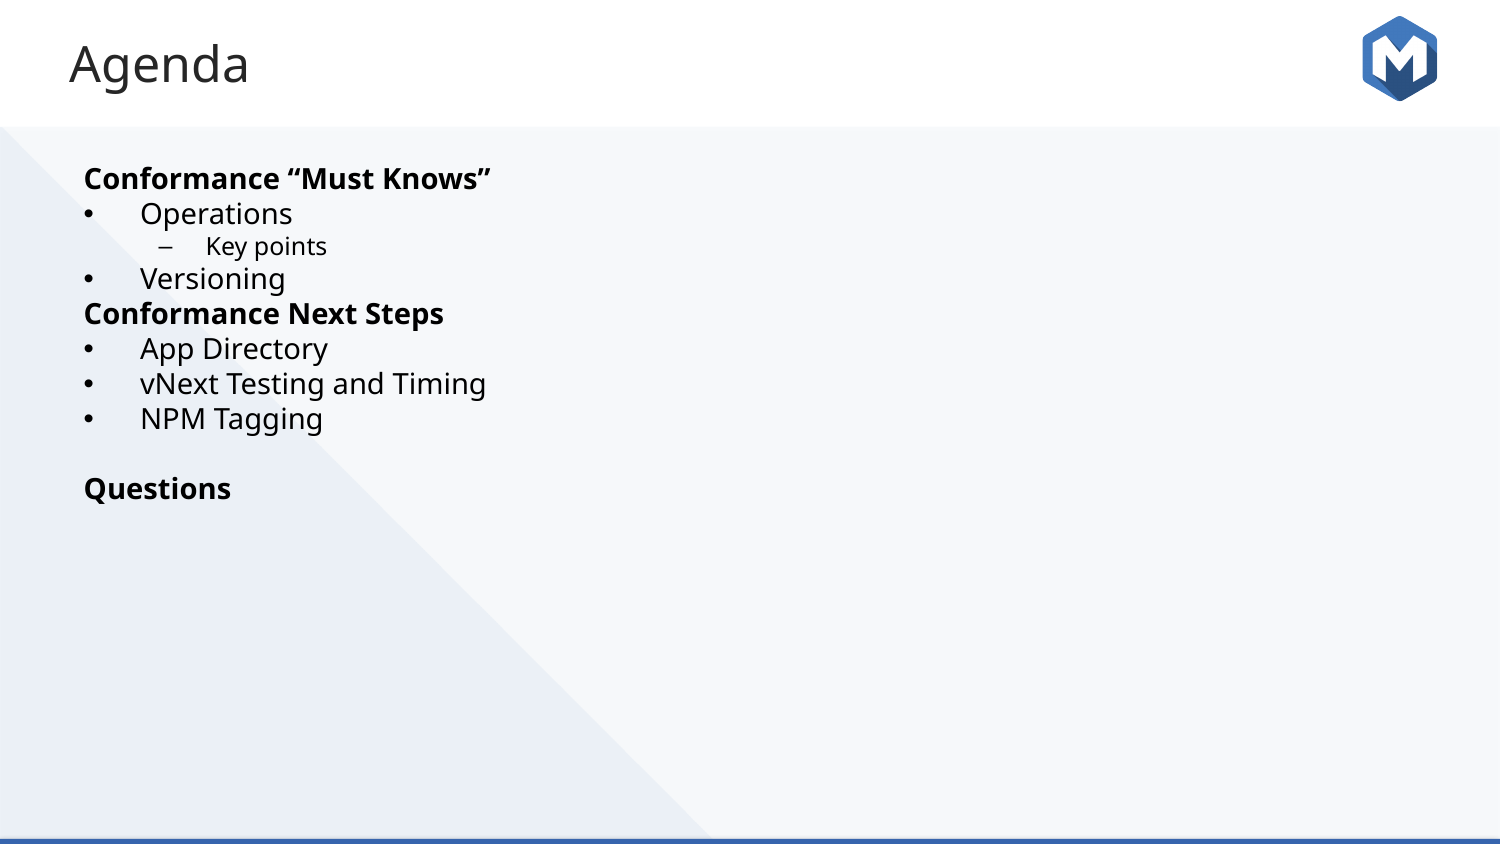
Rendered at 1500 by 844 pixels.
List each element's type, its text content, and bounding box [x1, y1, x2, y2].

list Conformance “Must Knows” Operations Key points Versioning Conformance Next Steps App Directory vNext Testing and Timing NPM Tagging Questions [68, 118, 1075, 694]
picture [1362, 16, 1440, 102]
title Agenda [54, 26, 1350, 100]
